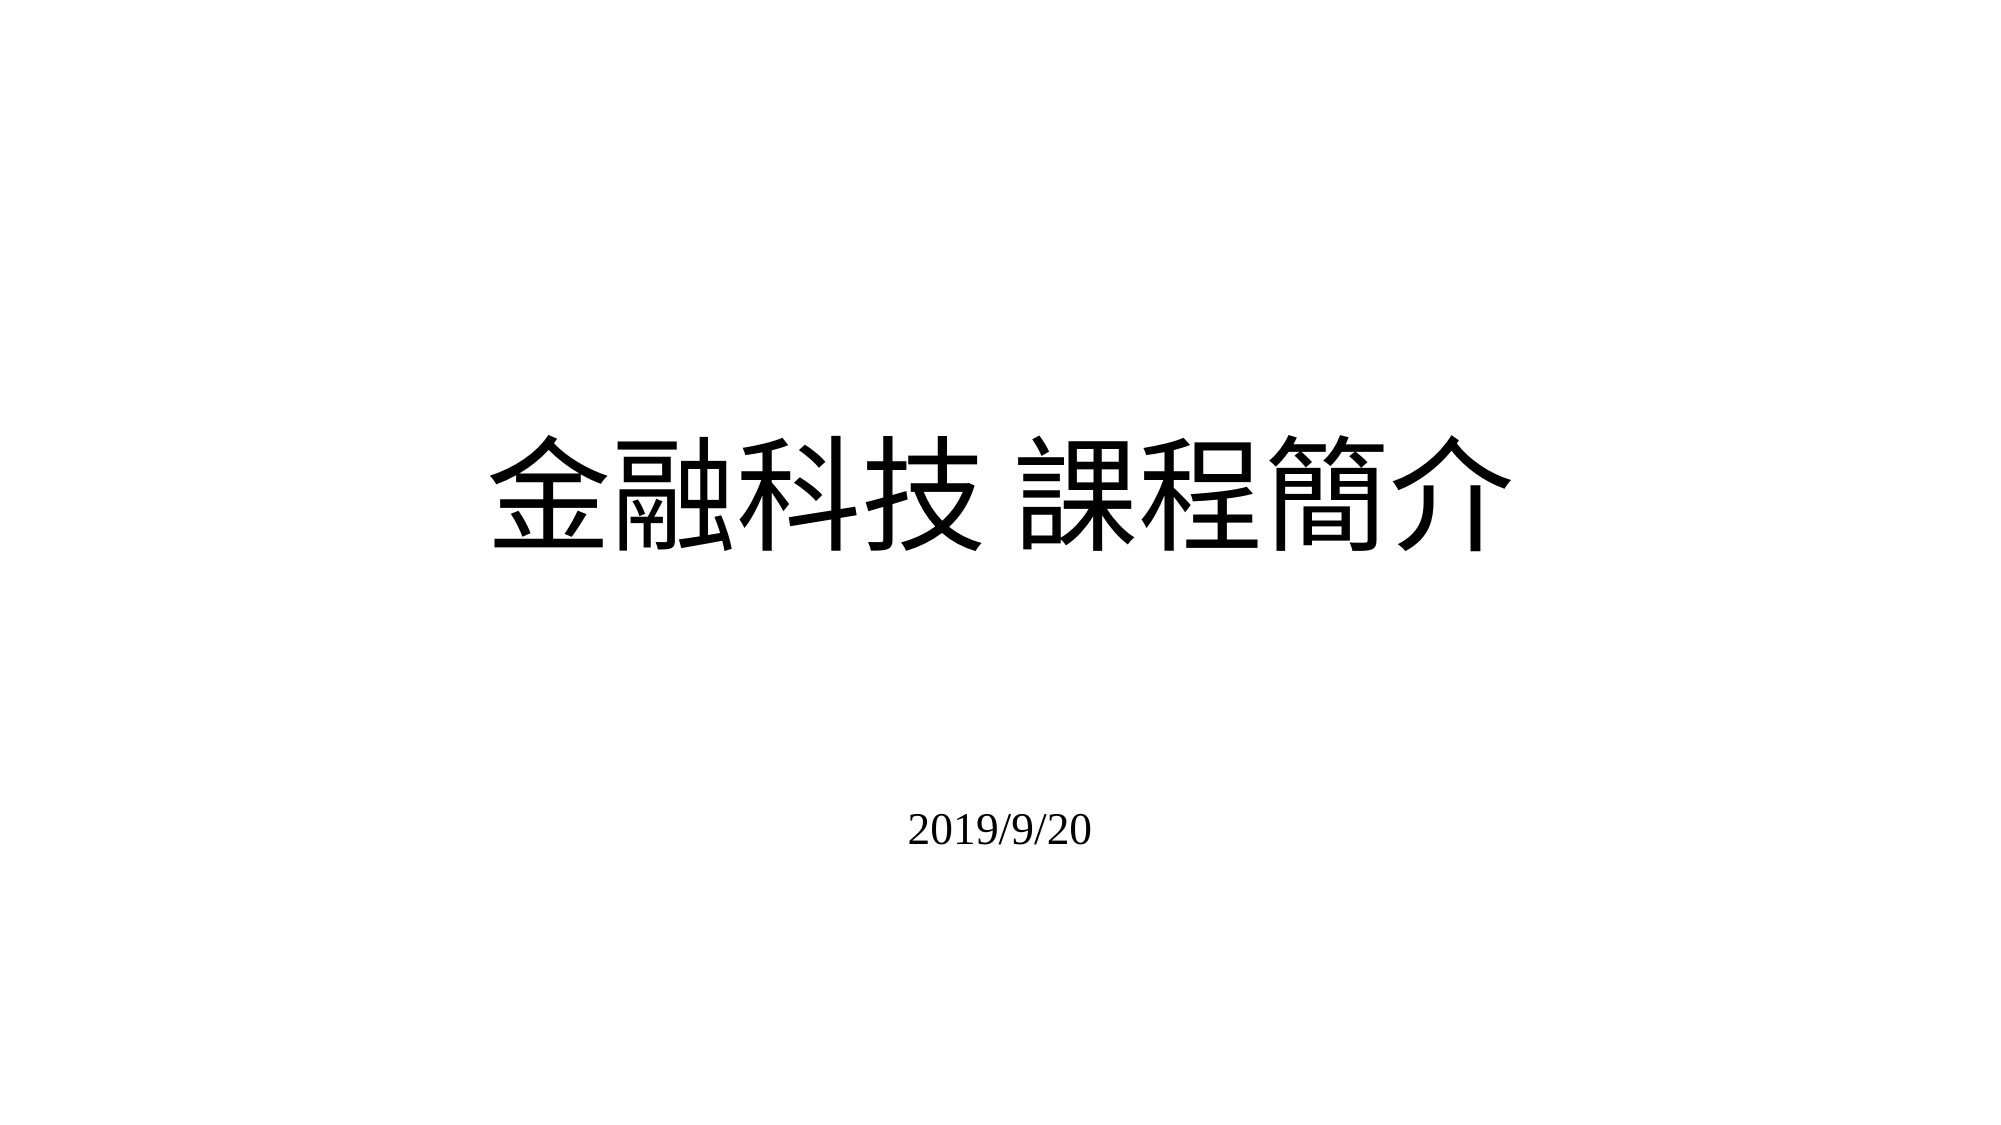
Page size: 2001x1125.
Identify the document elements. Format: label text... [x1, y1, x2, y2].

subtitle 2019/9/20 [249, 798, 1750, 863]
title 金融科技 課程簡介 [249, 184, 1750, 576]
